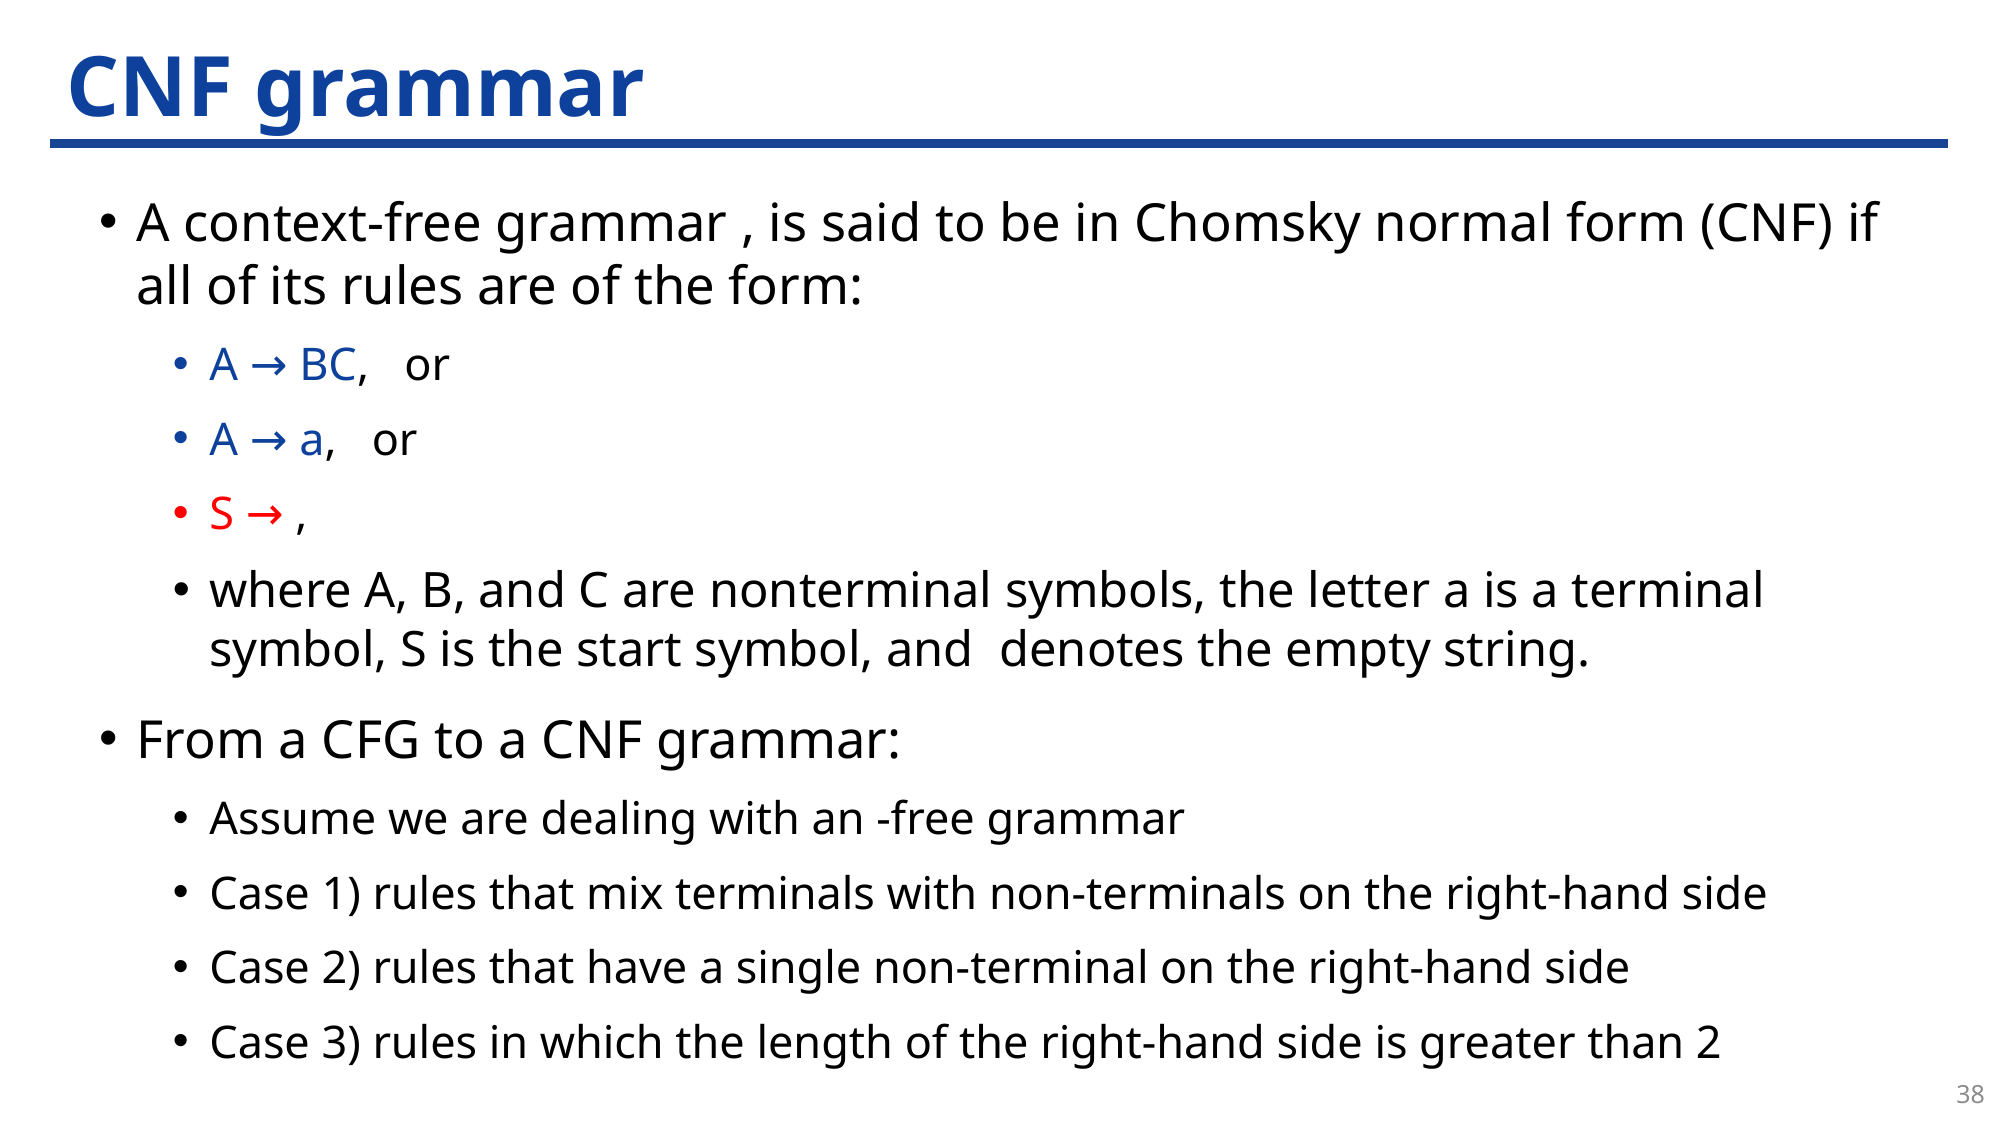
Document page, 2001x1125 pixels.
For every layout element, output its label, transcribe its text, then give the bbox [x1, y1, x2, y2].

title CNF grammar [51, 39, 1947, 140]
slide_number 38 [1899, 1065, 2000, 1125]
